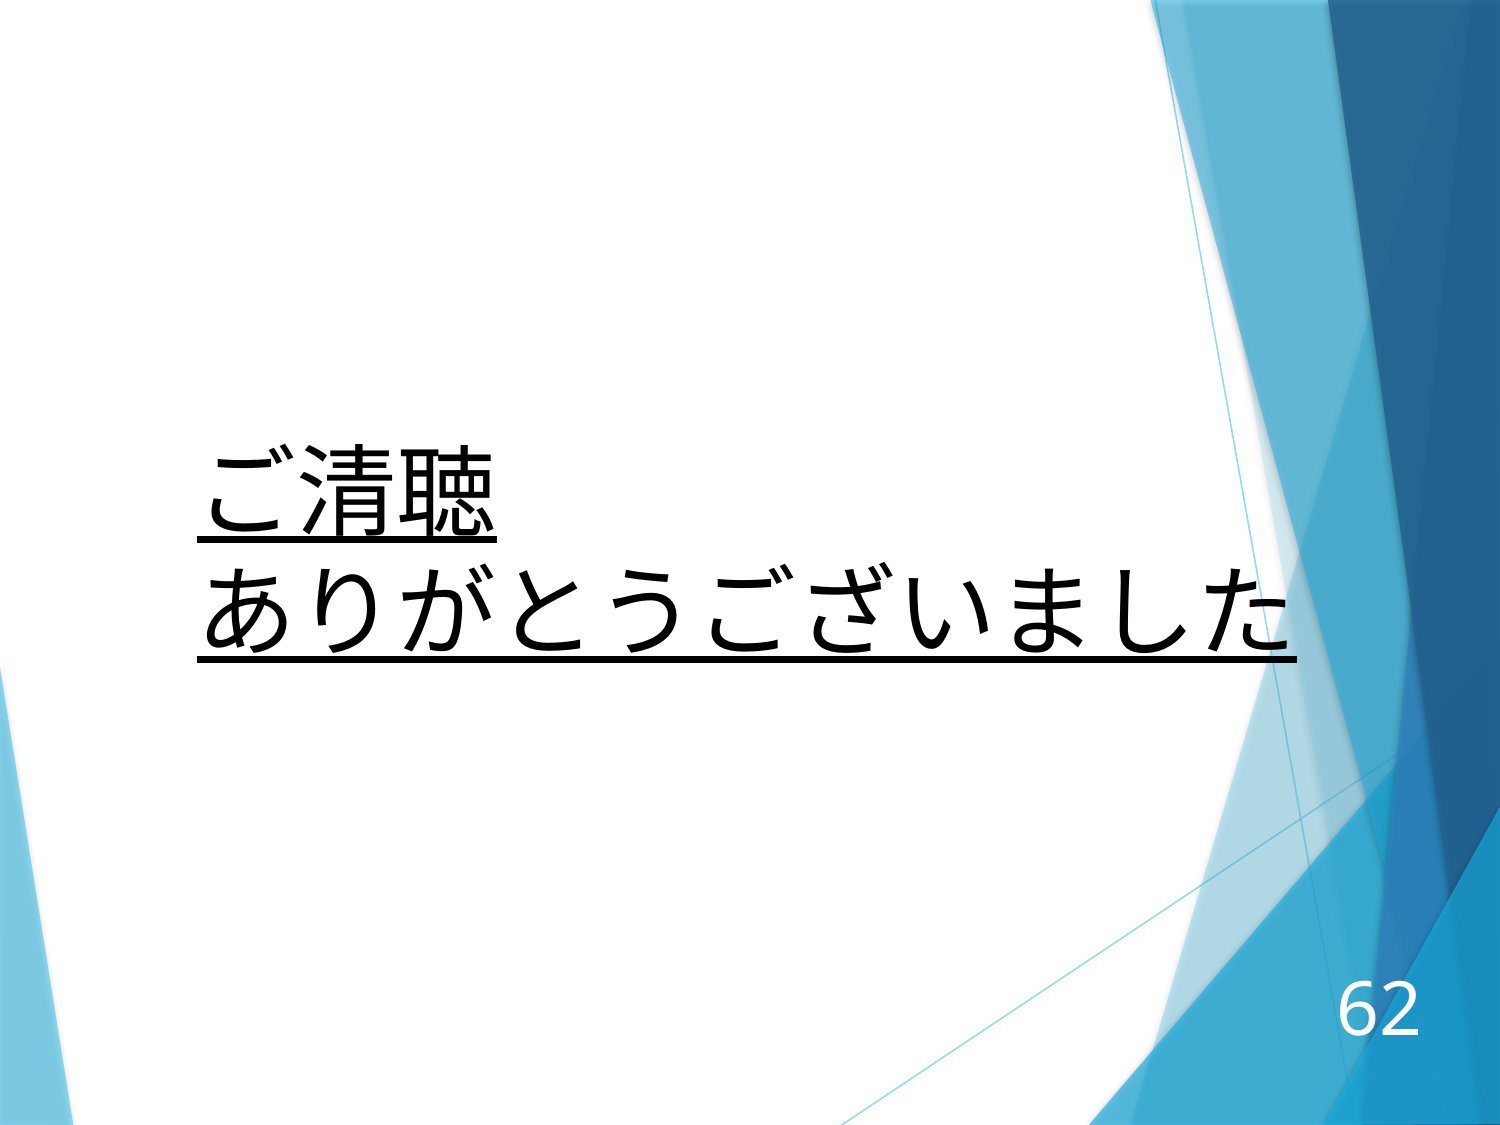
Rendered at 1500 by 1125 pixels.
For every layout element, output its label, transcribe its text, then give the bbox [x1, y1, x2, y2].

slide_number 62 [1311, 971, 1438, 1051]
text_box ご清聴 ありがとうございました [181, 421, 1352, 676]
